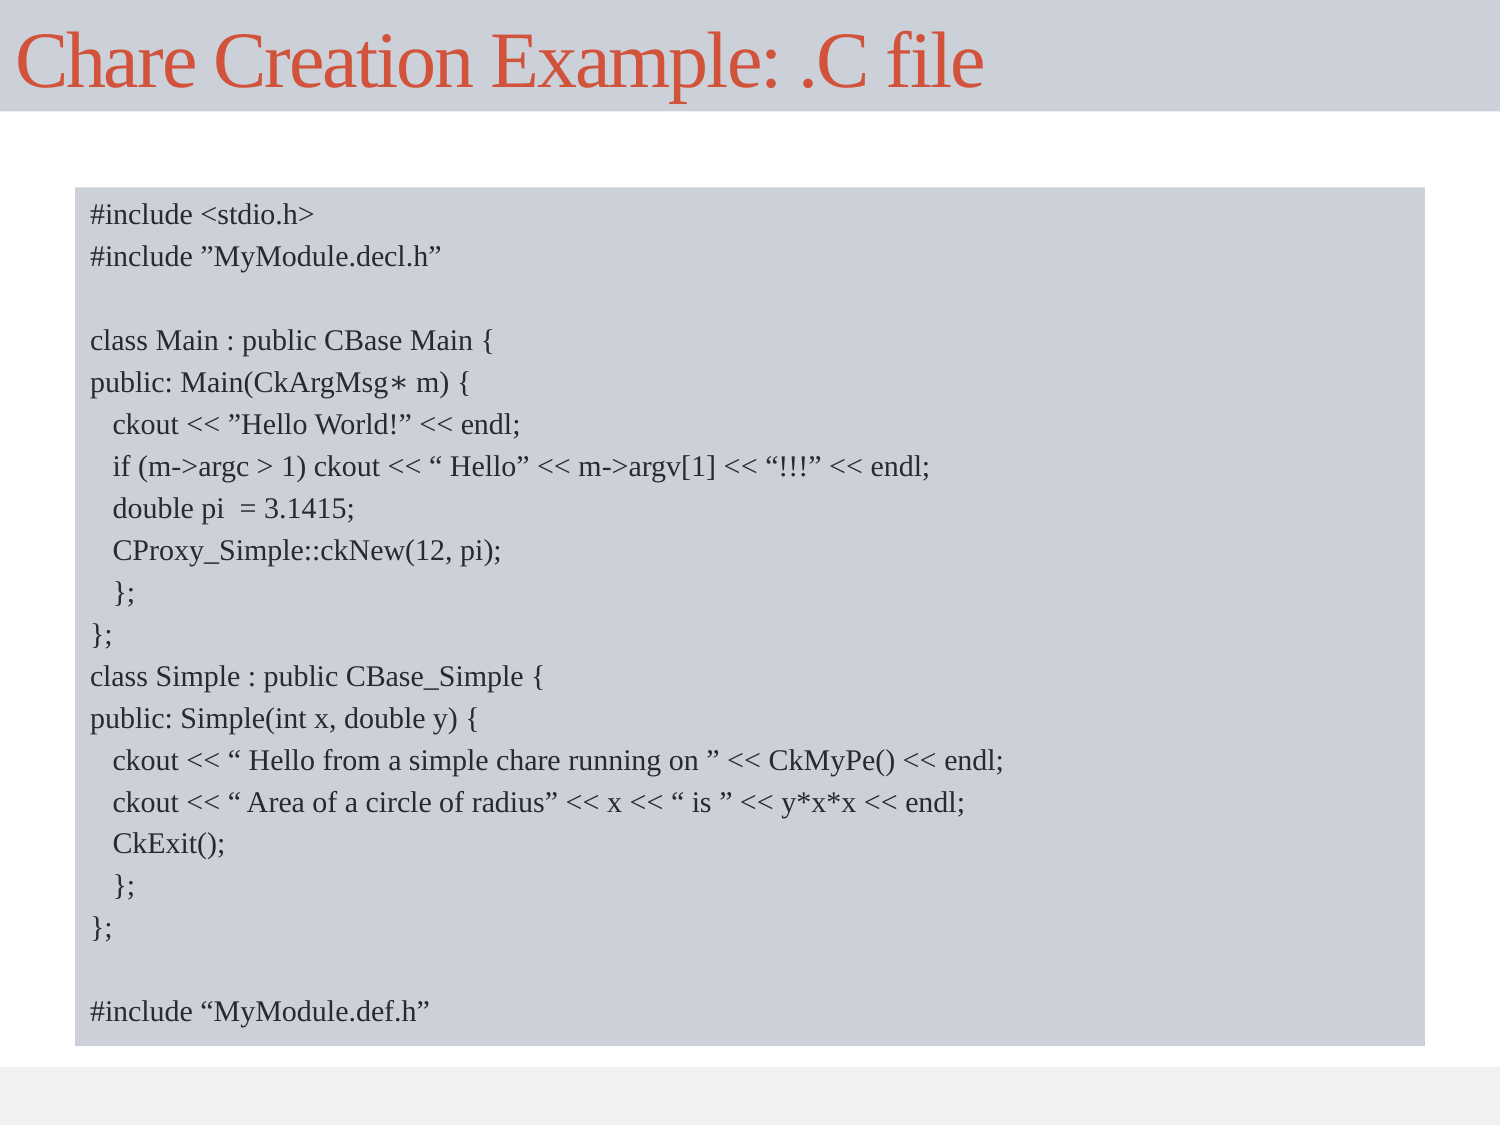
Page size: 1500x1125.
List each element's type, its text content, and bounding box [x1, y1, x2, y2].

title Chare Creation Example: .C file [0, 0, 1500, 112]
list #include <stdio.h> #include ”MyModule.decl.h” class Main : public CBase Main { public: Main(CkArgMsg∗ m) { ckout << ”Hello World!” << endl; if (m->argc > 1) ckout << “ Hello” << m->argv[1] << “!!!” << endl; double pi = 3.1415; CProxy_Simple::ckNew(12, pi); }; }; class Simple : public CBase_Simple { public: Simple(int x, double y) { ckout << “ Hello from a simple chare running on ” << CkMyPe() << endl; ckout << “ Area of a circle of radius” << x << “ is ” << y*x*x << endl; CkExit(); }; }; #include “MyModule.def.h” [75, 187, 1425, 1047]
